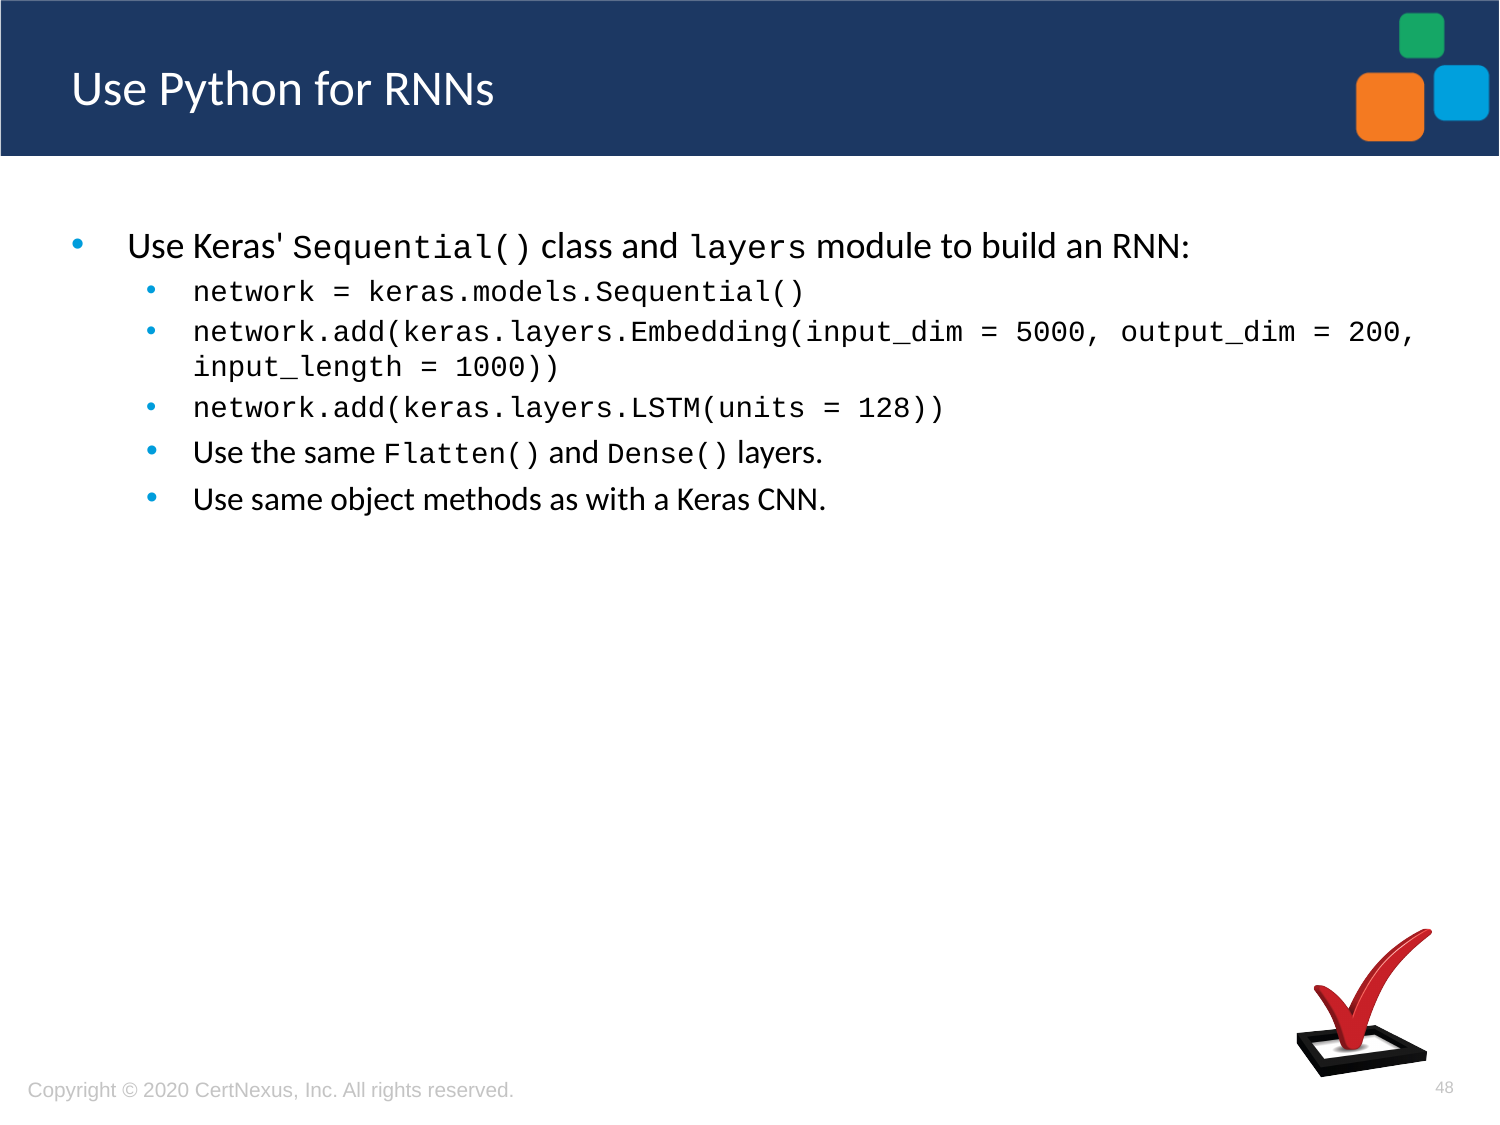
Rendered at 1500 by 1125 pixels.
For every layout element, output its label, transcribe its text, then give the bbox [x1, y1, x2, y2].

picture [0, 0, 1500, 156]
picture [1235, 917, 1500, 1094]
list Use Keras' Sequential() class and layers module to build an RNN: network = keras.models.Sequential() network.add(keras.layers.Embedding(input_dim = 5000, output_dim = 200, input_length = 1000)) network.add(keras.layers.LSTM(units = 128)) Use the same Flatten() and Dense() layers. Use same object methods as with a Keras CNN. [56, 213, 1444, 1021]
title Use Python for RNNs [56, 16, 1350, 155]
slide_number 48 [1118, 1057, 1469, 1118]
